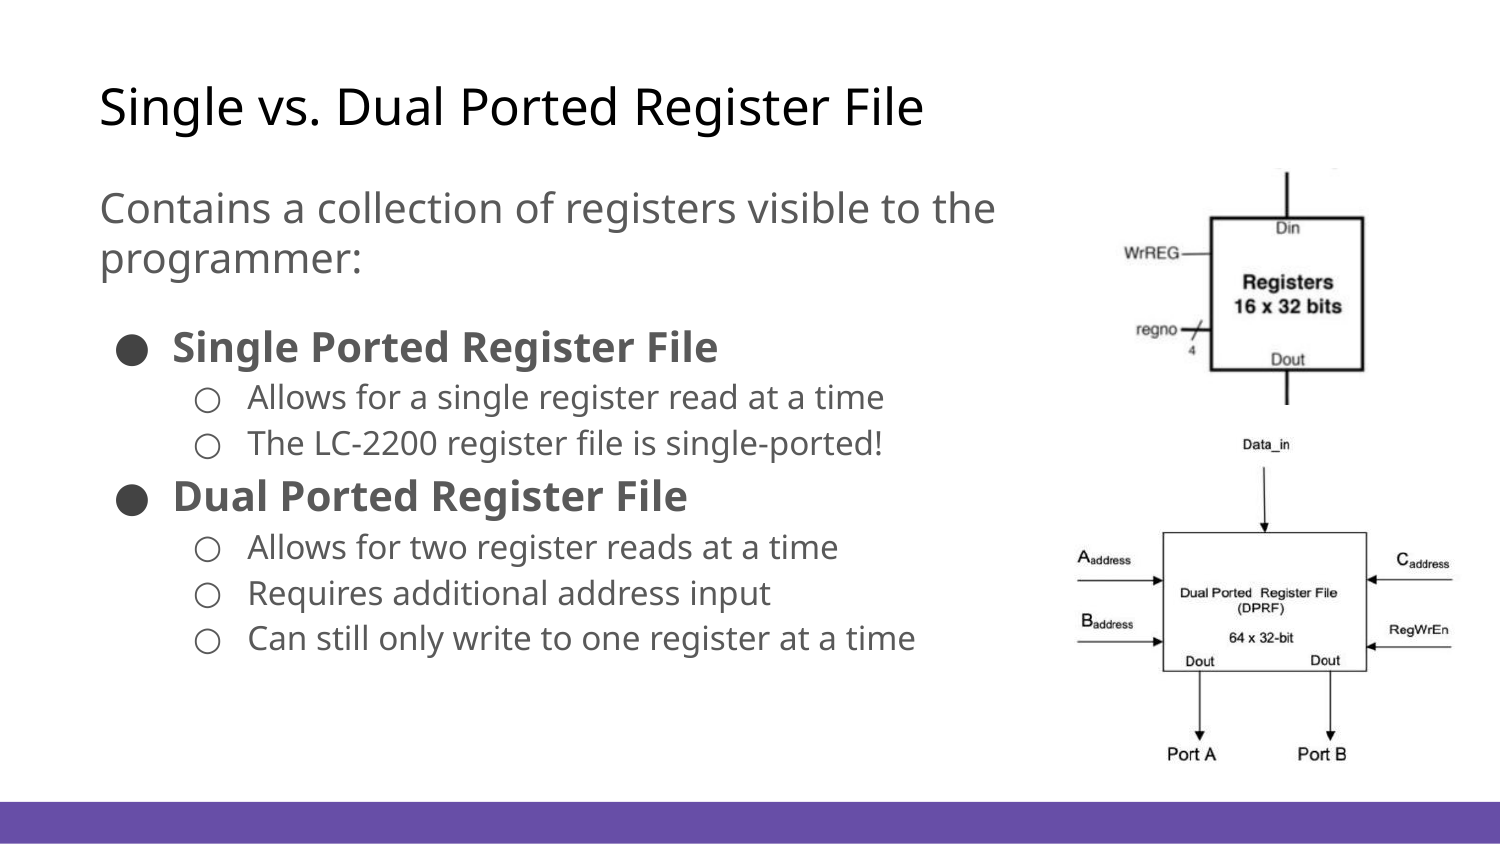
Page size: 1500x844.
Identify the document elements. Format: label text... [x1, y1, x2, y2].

title Single vs. Dual Ported Register File [97, 71, 1167, 216]
list Contains a collection of registers visible to the programmer: Single Ported Register File Allows for a single register read at a time The LC-2200 register ﬁle is single-ported! Dual Ported Register File Allows for two register reads at a time Requires additional address input Can still only write to one register at a time [97, 179, 1075, 728]
picture [1073, 436, 1462, 764]
picture [1115, 168, 1369, 405]
